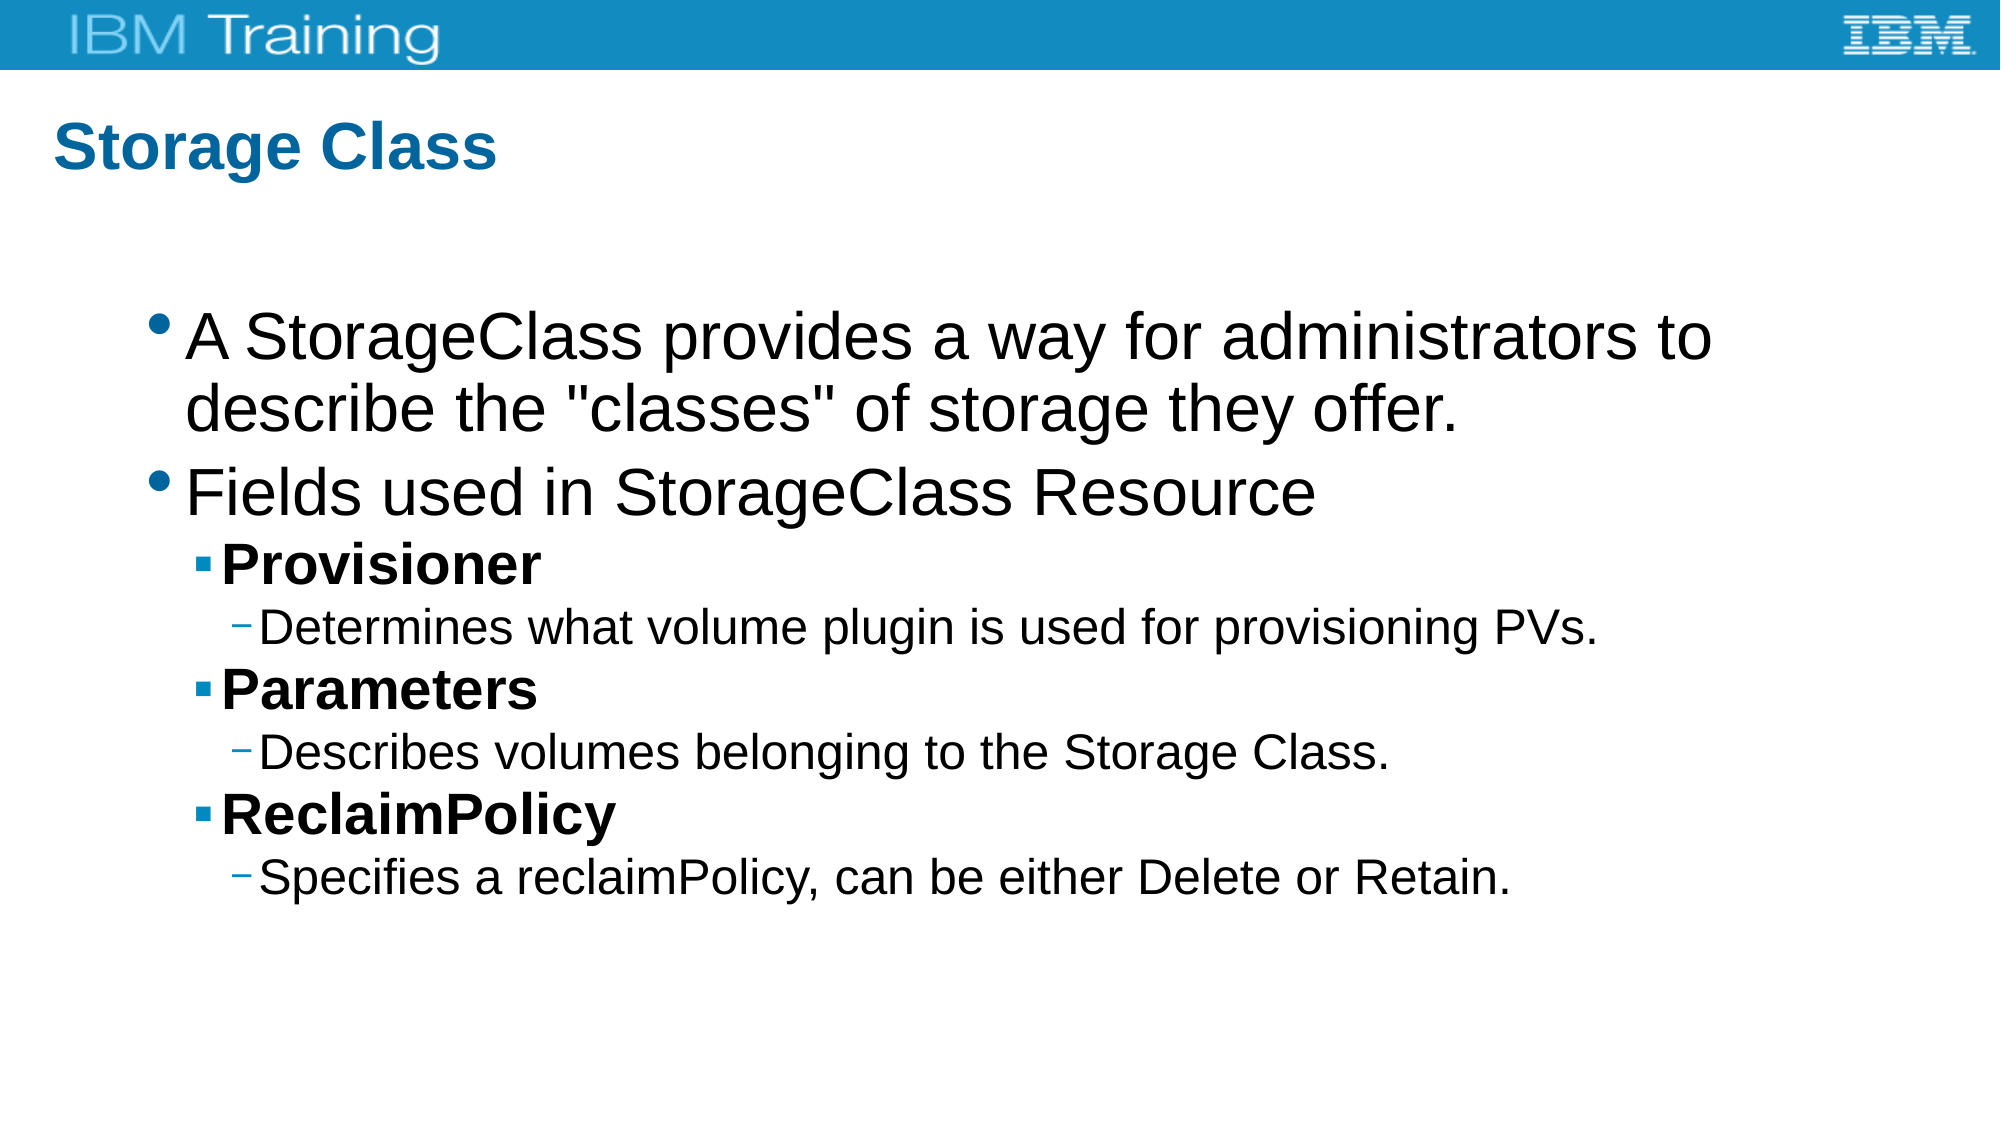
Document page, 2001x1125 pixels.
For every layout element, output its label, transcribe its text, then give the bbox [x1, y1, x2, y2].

list A StorageClass provides a way for administrators to describe the "classes" of storage they offer. Fields used in StorageClass Resource Provisioner Determines what volume plugin is used for provisioning PVs. Parameters Describes volumes belonging to the Storage Class. ReclaimPolicy Specifies a reclaimPolicy, can be either Delete or Retain. [131, 298, 1857, 974]
picture [0, 0, 2000, 70]
title Storage Class [38, 81, 578, 214]
